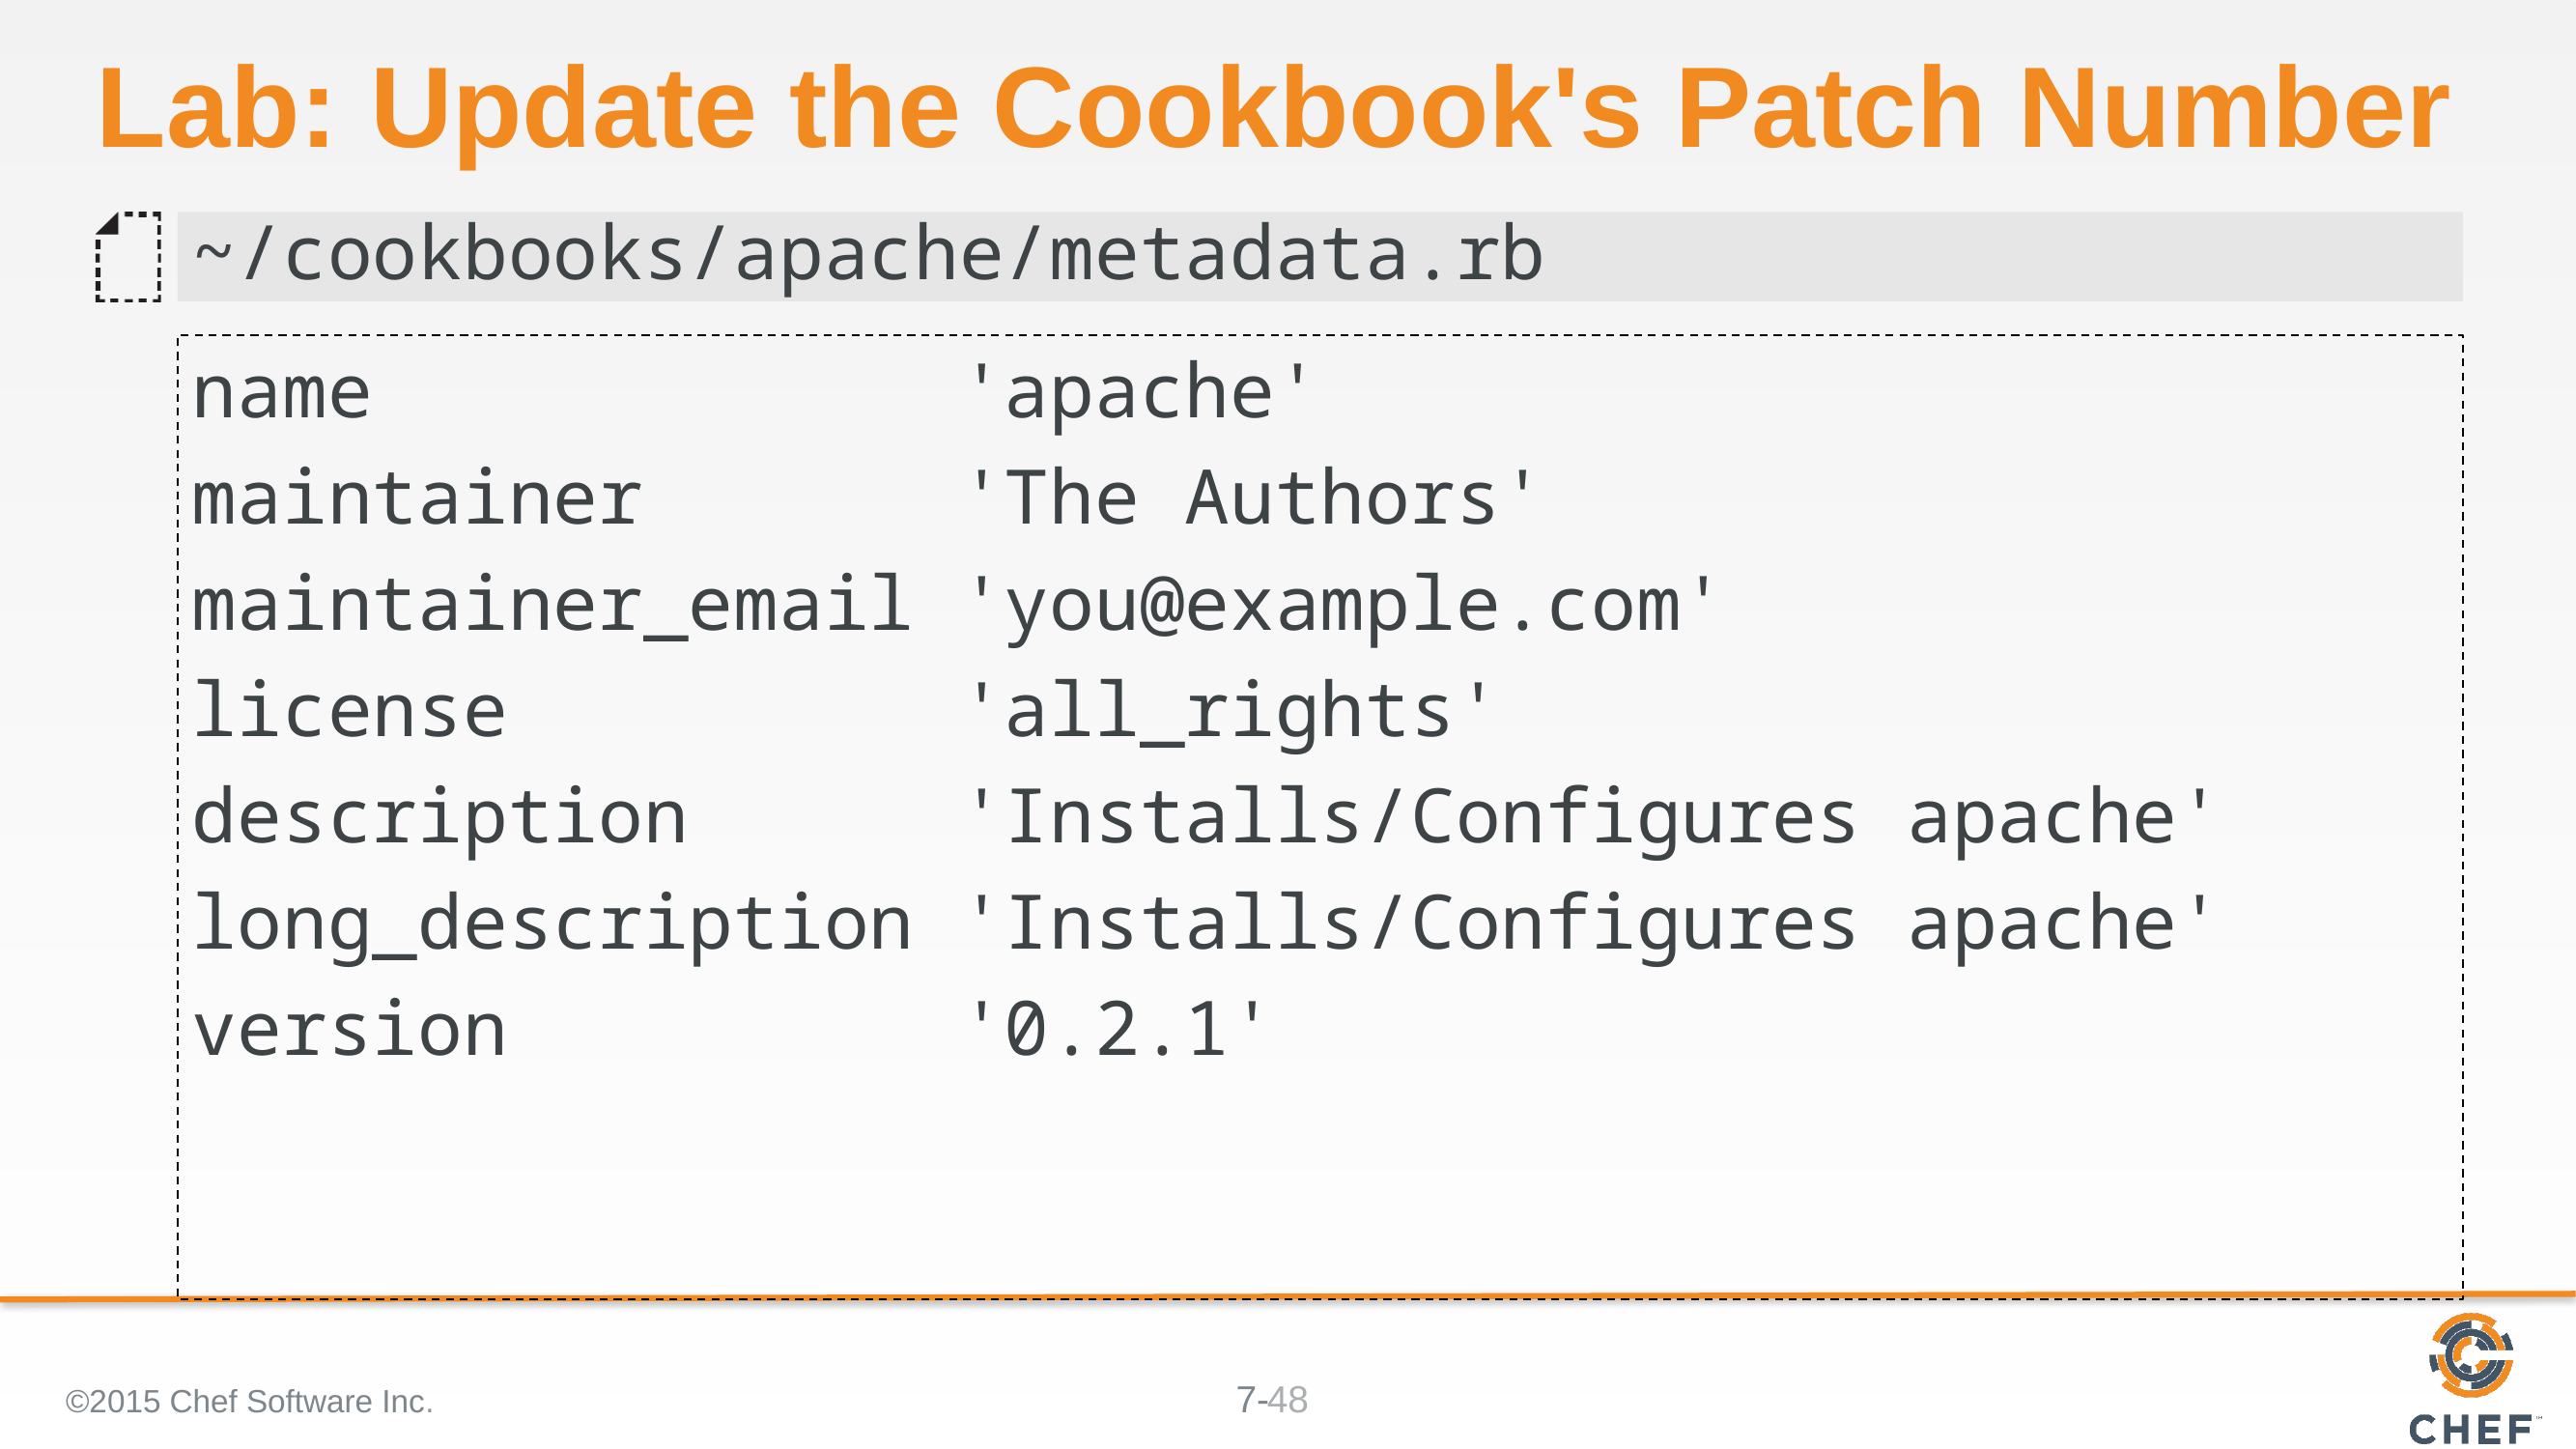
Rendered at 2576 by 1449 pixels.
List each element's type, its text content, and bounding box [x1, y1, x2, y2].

list name 'apache' maintainer 'The Authors' maintainer_email 'you@example.com' license 'all_rights' description 'Installs/Configures apache' long_description 'Installs/Configures apache' version '0.2.1' [177, 334, 2464, 1300]
footer ©2015 Chef Software Inc. [51, 1359, 952, 1440]
picture [2399, 1297, 2550, 1449]
title Lab: Update the Cookbook's Patch Number [96, 48, 2463, 180]
slide_number 48 [998, 1359, 1578, 1437]
list ~/cookbooks/apache/metadata.rb [177, 212, 2463, 302]
